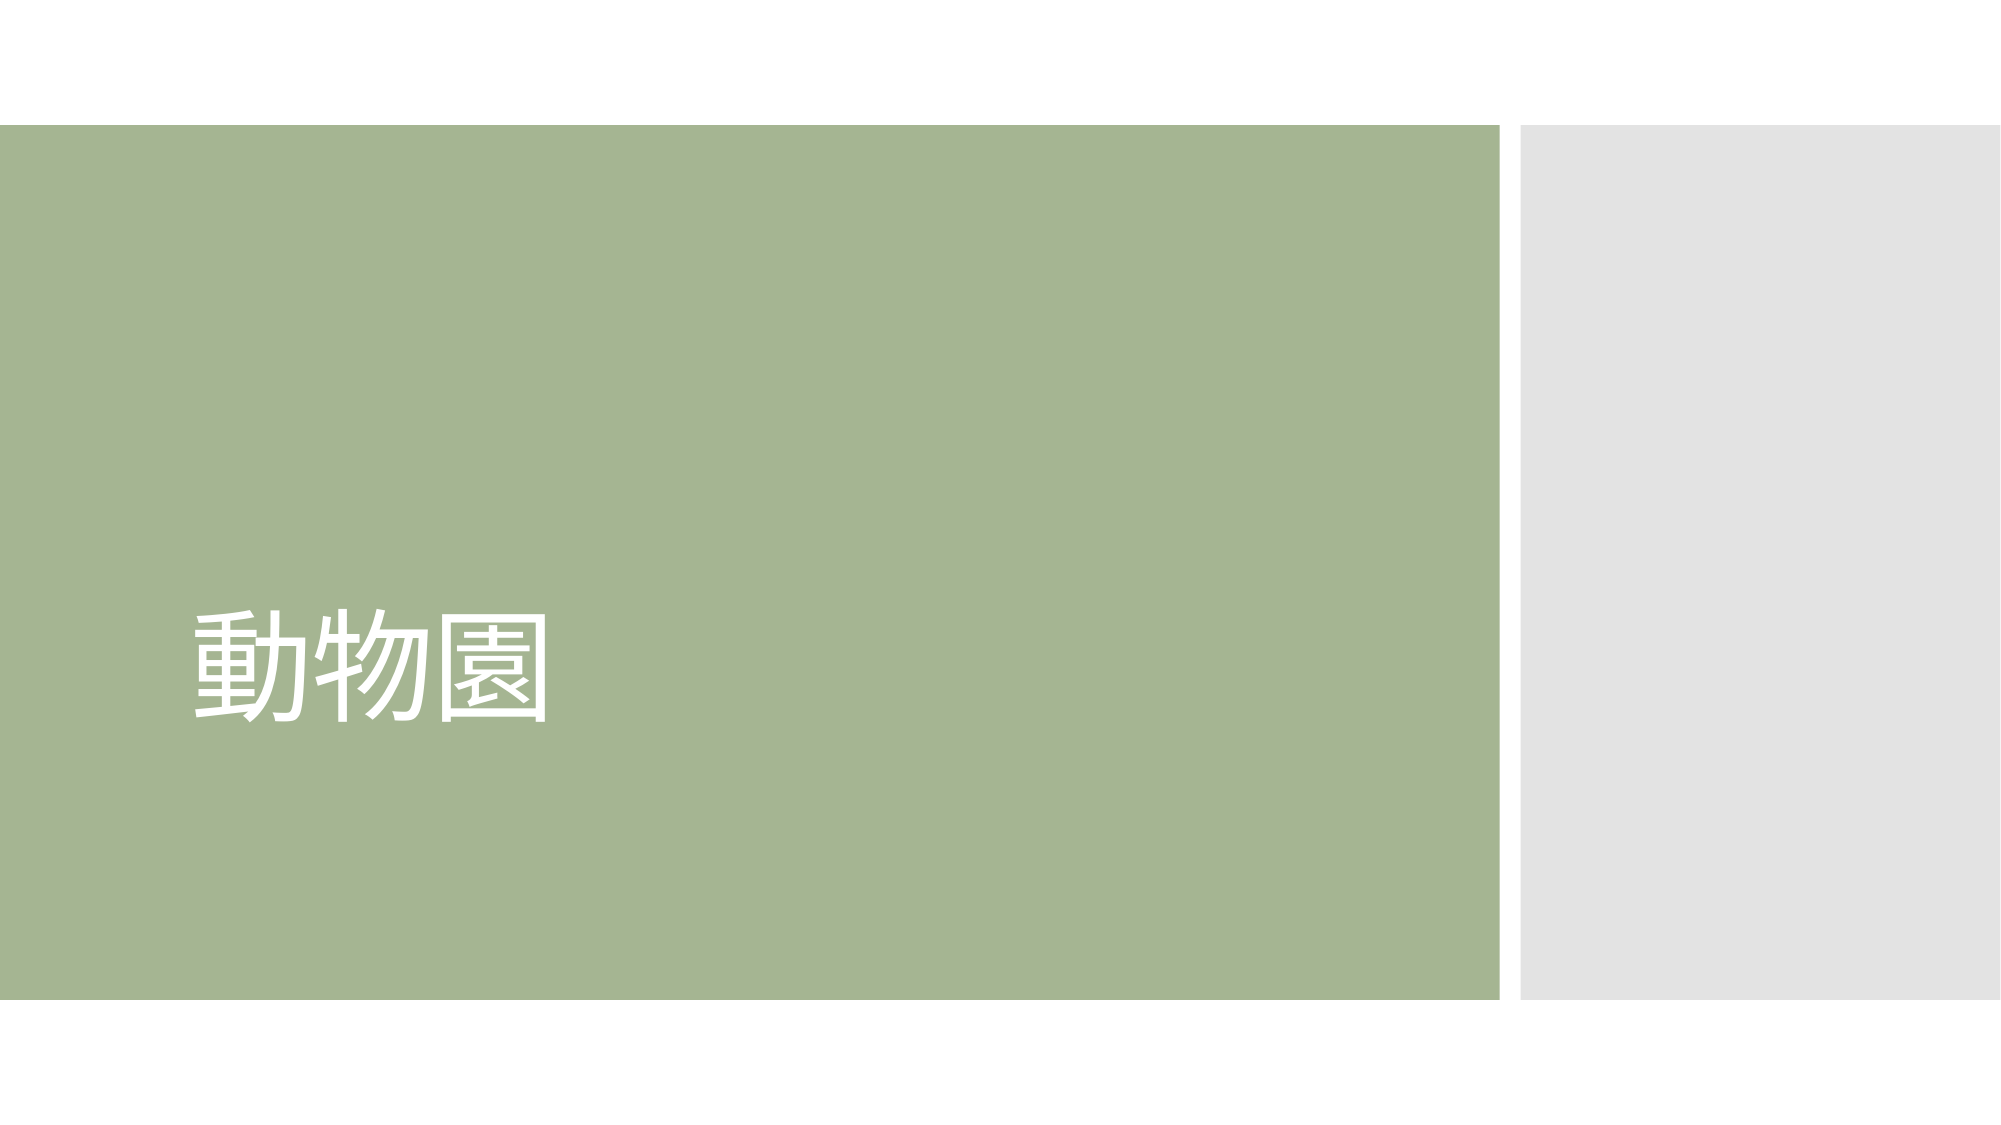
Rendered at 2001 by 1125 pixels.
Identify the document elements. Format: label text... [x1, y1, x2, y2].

title 動物園 [175, 213, 1376, 747]
